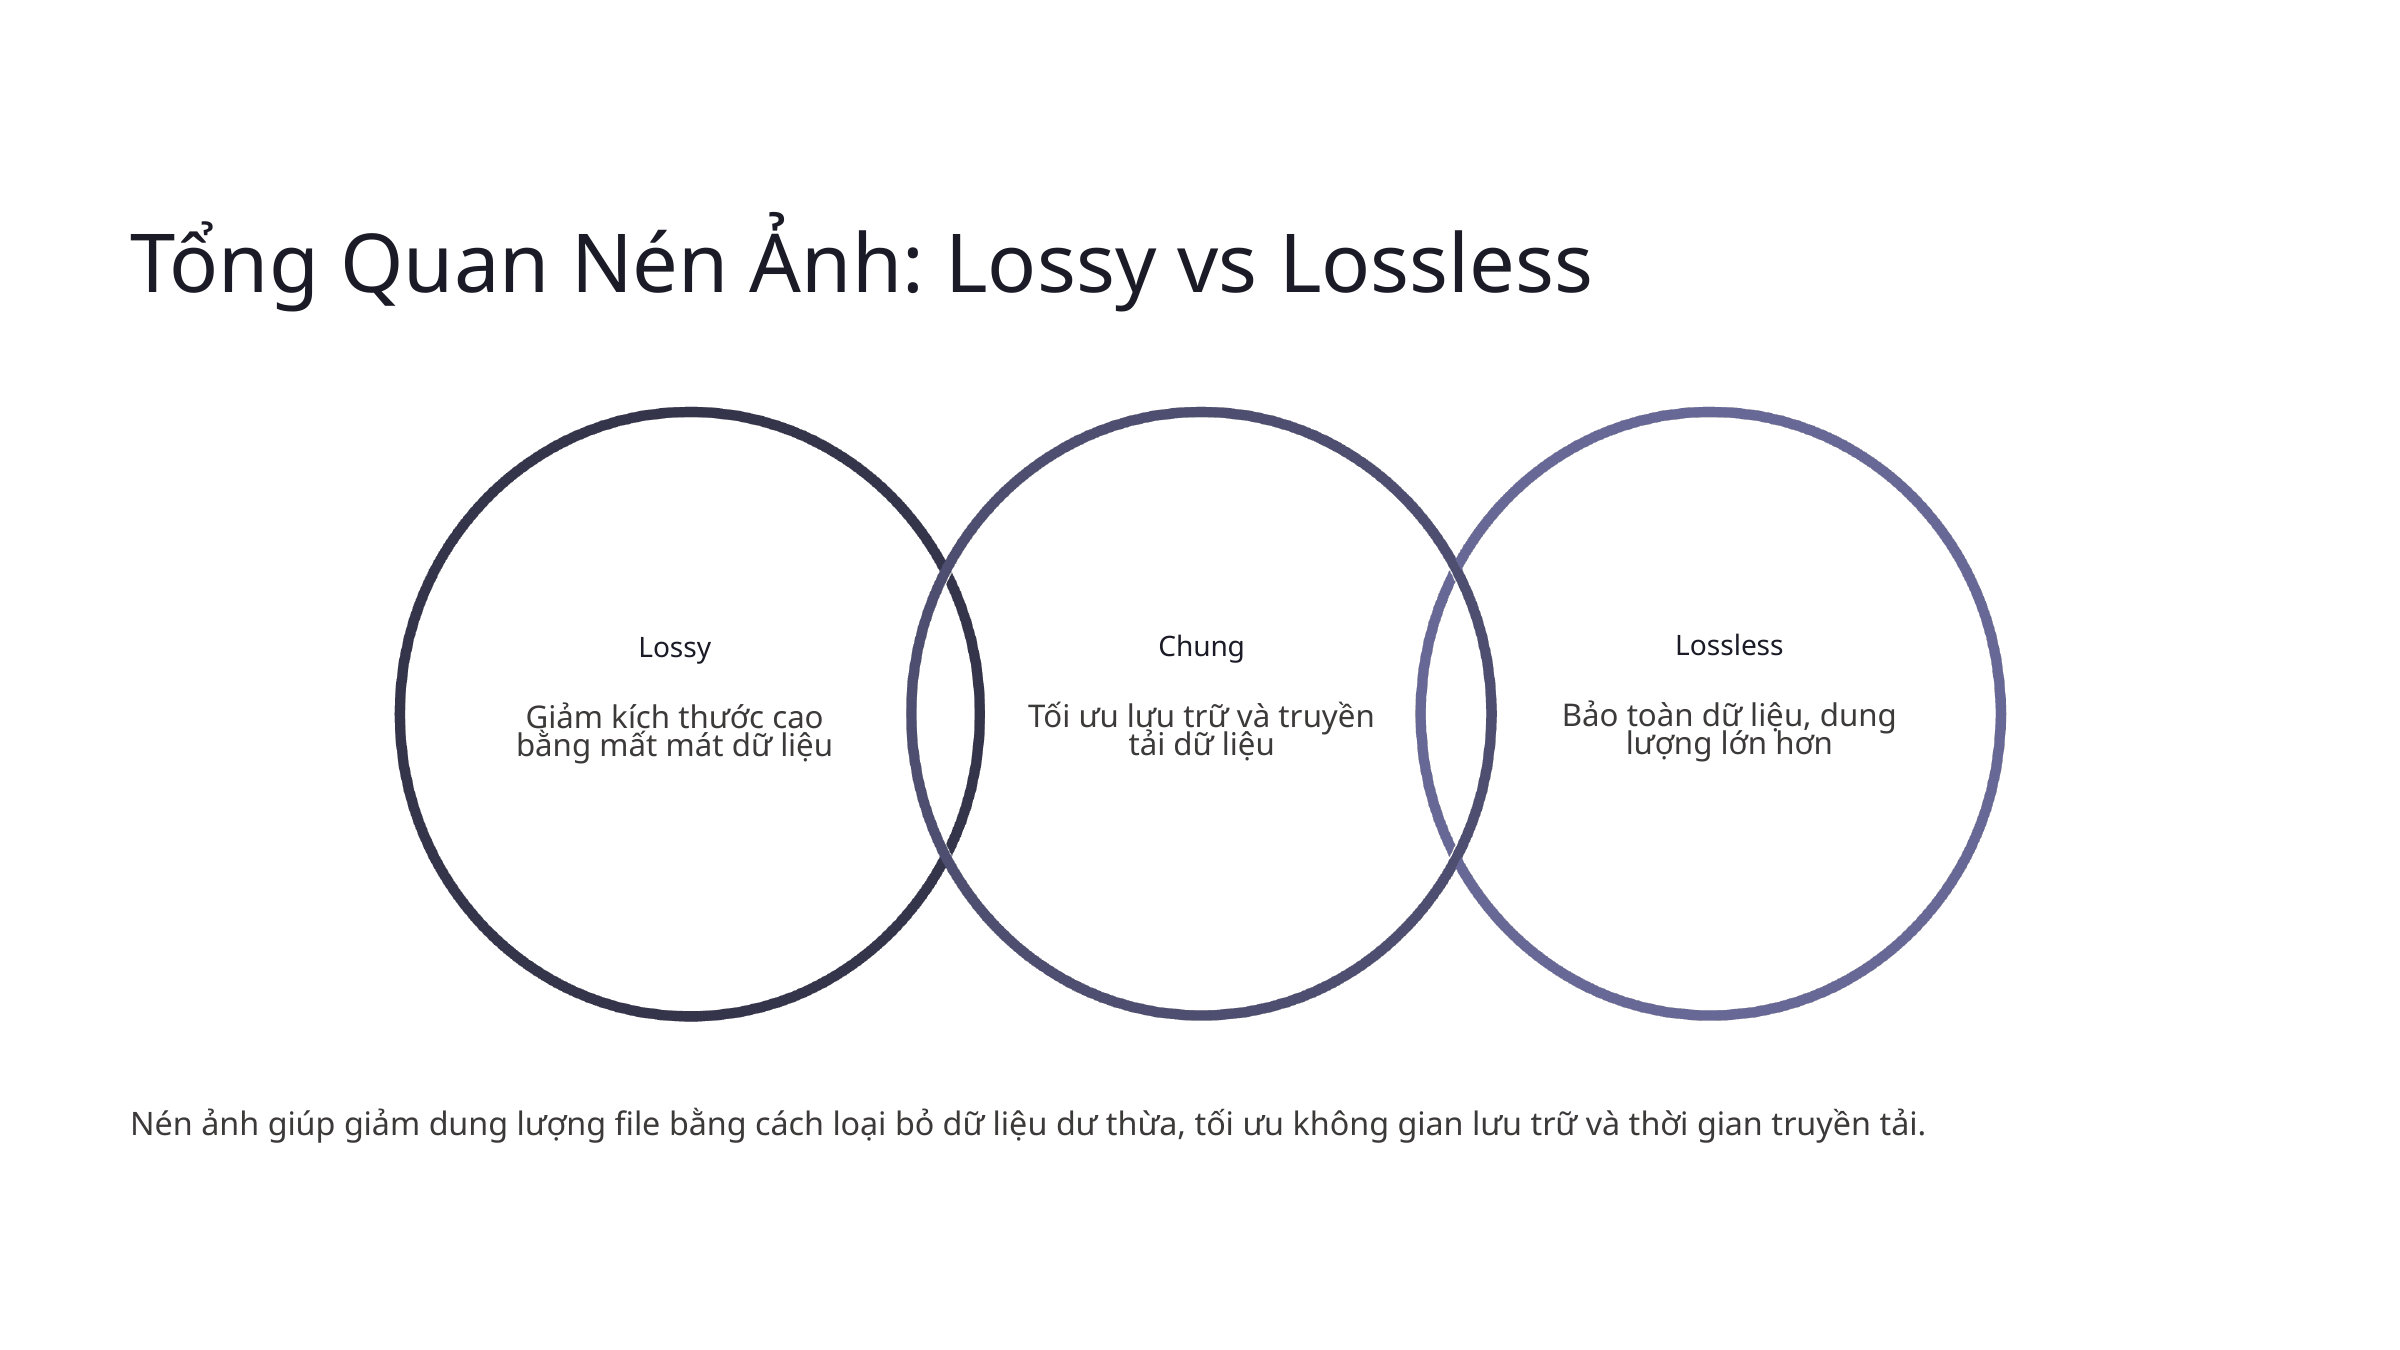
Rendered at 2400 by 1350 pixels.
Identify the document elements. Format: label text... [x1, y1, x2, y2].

picture [362, 374, 2038, 1054]
text_box Nén ảnh giúp giảm dung lượng file bằng cách loại bỏ dữ liệu dư thừa, tối ưu không gian lưu trữ và thời gian truyền tải. [130, 1089, 2270, 1142]
text_box Tổng Quan Nén Ảnh: Lossy vs Lossless [130, 207, 1591, 310]
